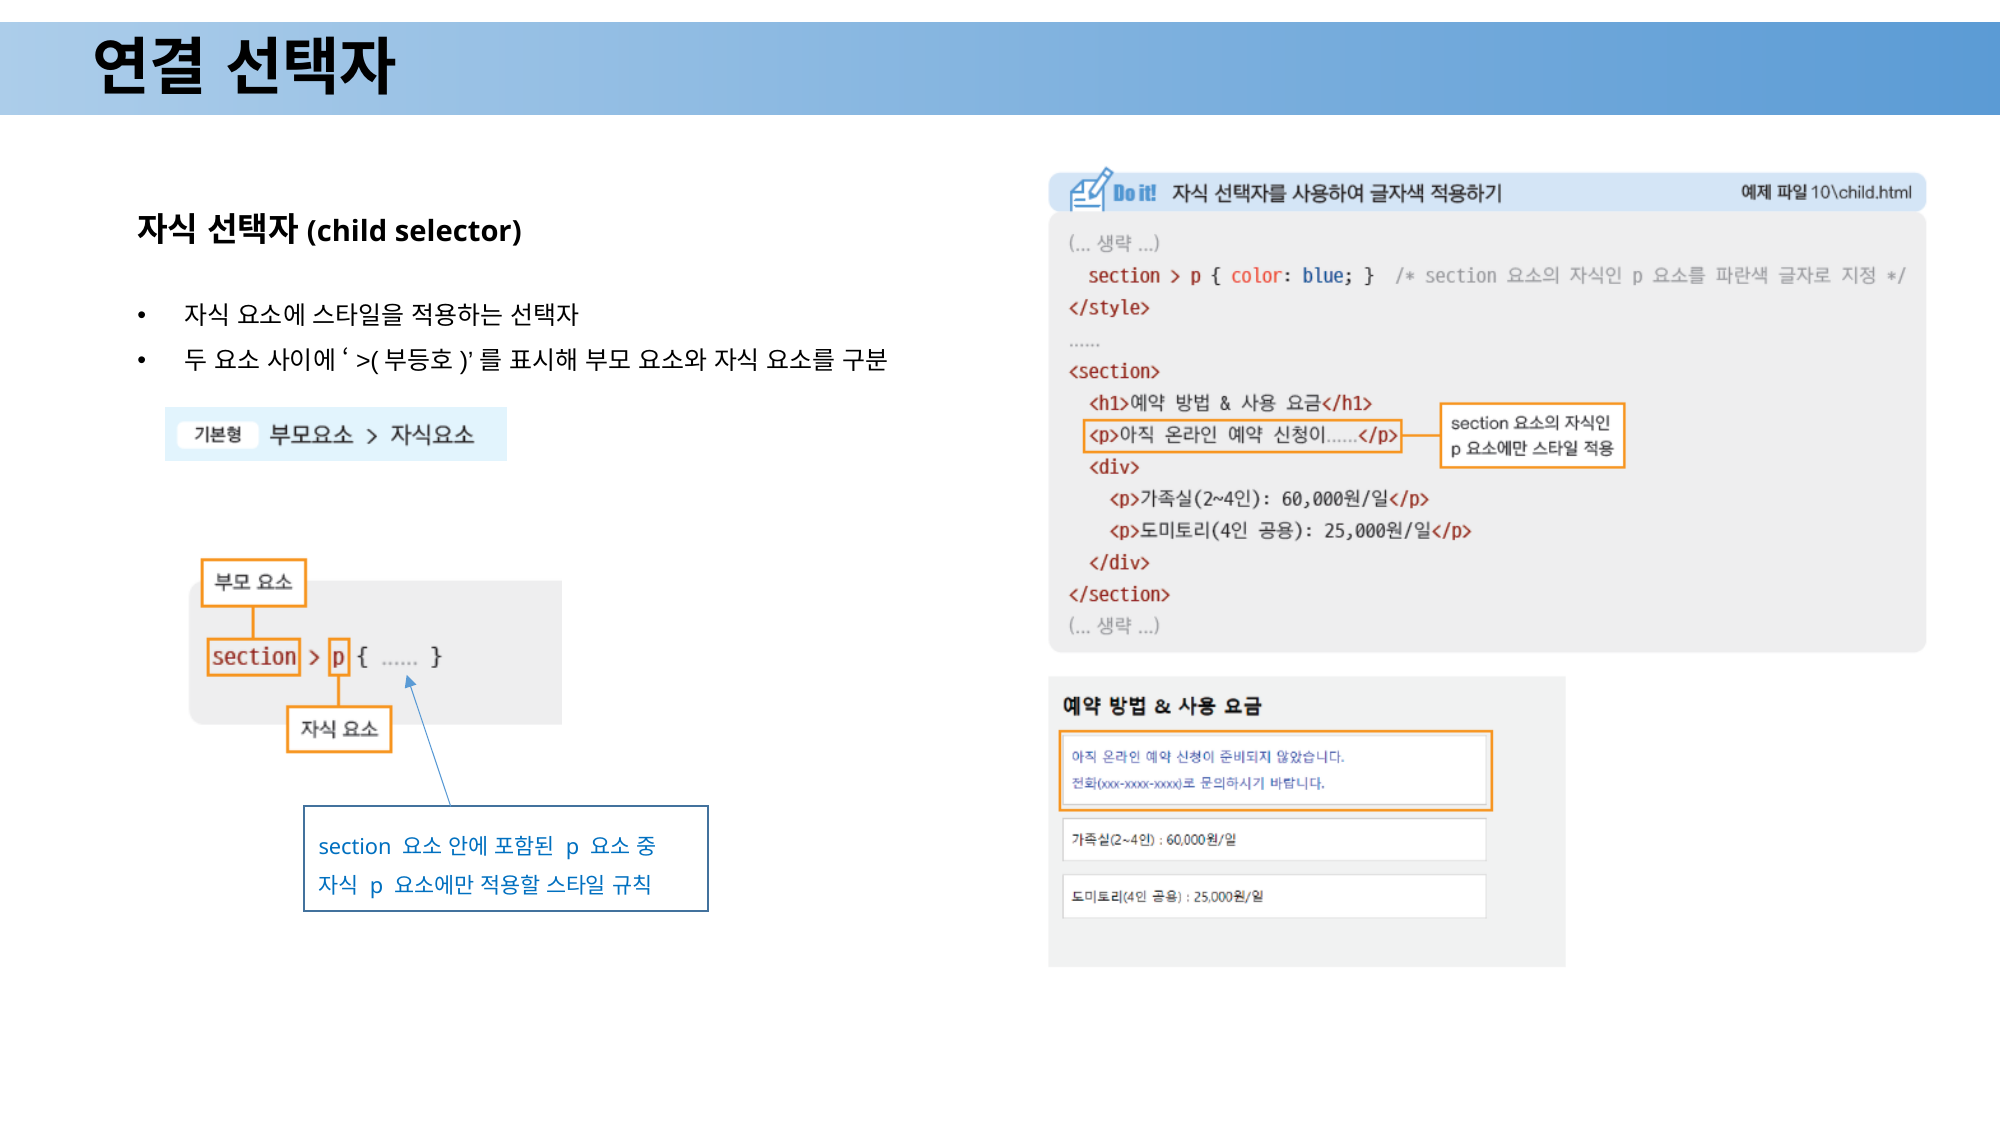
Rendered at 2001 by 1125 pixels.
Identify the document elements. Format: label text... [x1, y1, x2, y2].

picture [165, 407, 507, 461]
picture [1032, 154, 1943, 971]
text_box 자식 선택자(child selector) [122, 201, 574, 256]
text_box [156, 539, 709, 911]
title 연결 선택자 [77, 22, 1569, 116]
text_box 자식 요소에 스타일을 적용하는 선택자 두 요소 사이에 ‘>(부등호)’를 표시해 부모 요소와 자식 요소를 구분 [122, 277, 1000, 382]
